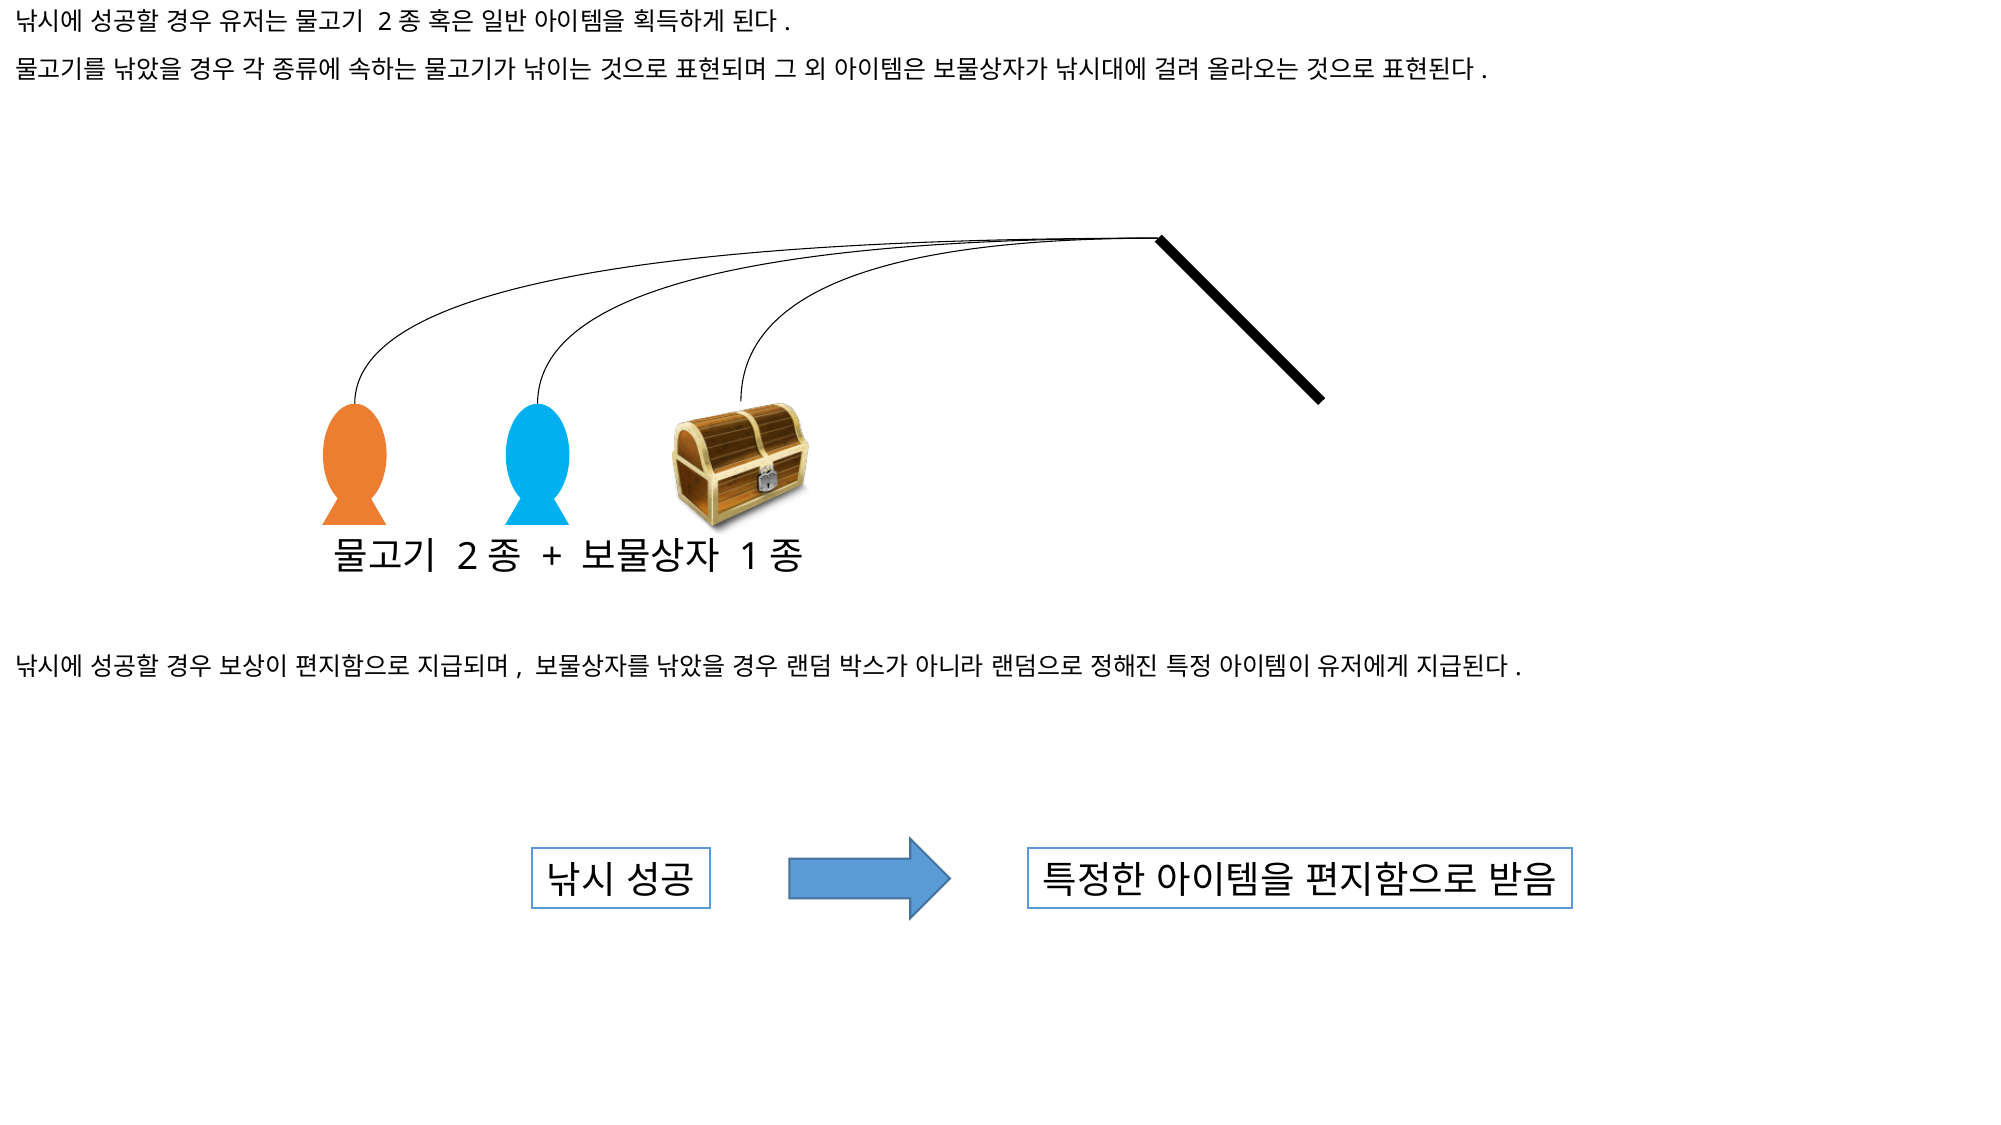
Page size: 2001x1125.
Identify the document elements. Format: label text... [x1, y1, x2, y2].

text_box [788, 836, 952, 921]
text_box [322, 205, 1244, 586]
text_box 낚시 성공 [531, 847, 711, 909]
text_box 낚시에 성공할 경우 유저는 물고기 2종 혹은 일반 아이템을 획득하게 된다. 물고기를 낚았을 경우 각 종류에 속하는 물고기가 낚이는 것으로 표현되며 그 외 아이템은 보물상자가 낚시대에 걸려 올라오는 것으로 표현된다. [0, 1, 2000, 119]
text_box 특정한 아이템을 편지함으로 받음 [1027, 847, 1573, 909]
text_box 낚시에 성공할 경우 보상이 편지함으로 지급되며, 보물상자를 낚았을 경우 랜덤 박스가 아니라 랜덤으로 정해진 특정 아이템이 유저에게 지급된다. [0, 646, 2000, 722]
